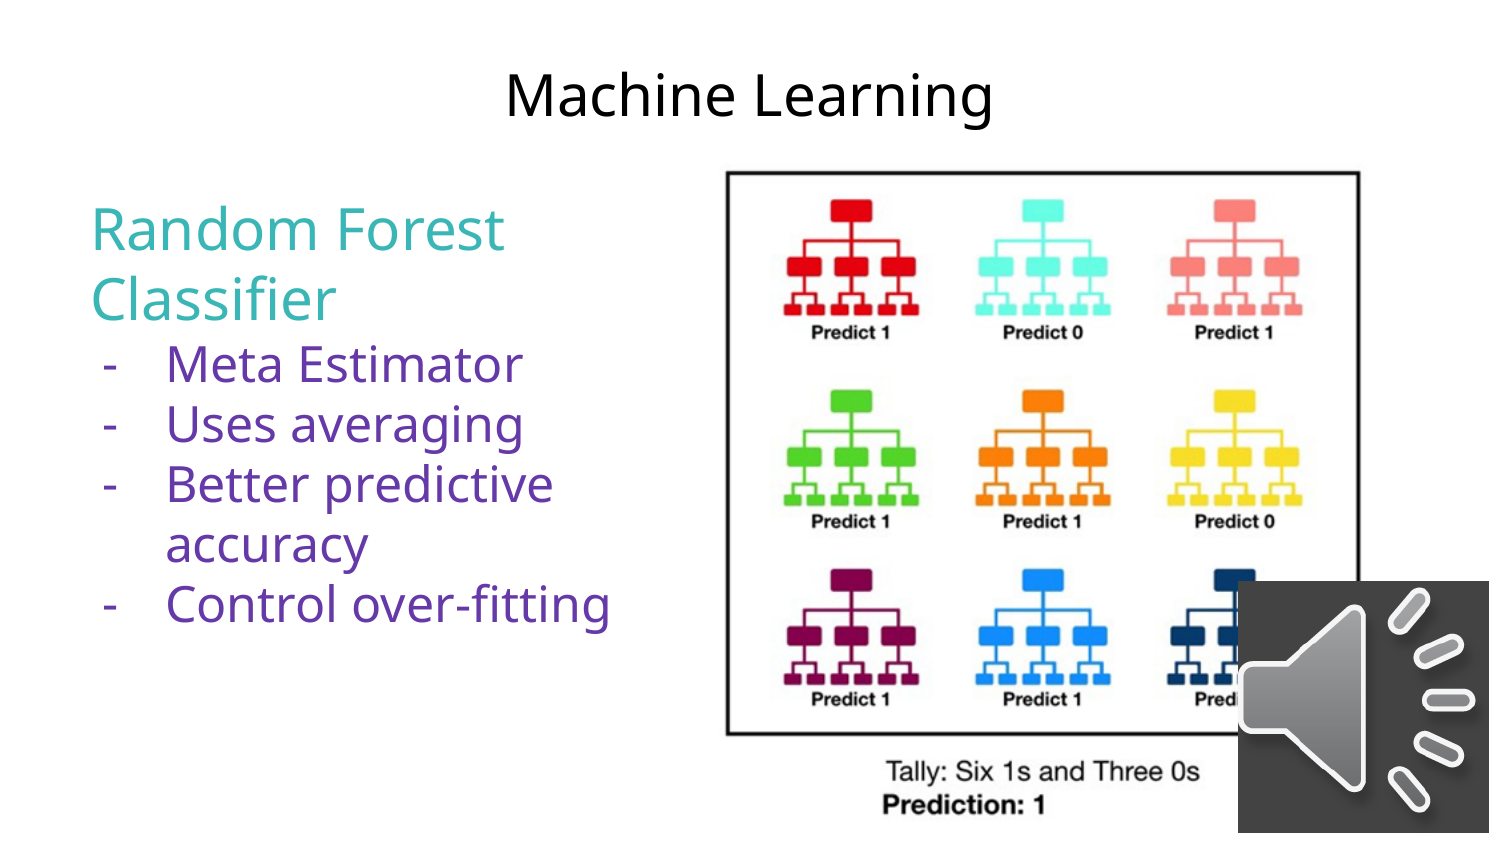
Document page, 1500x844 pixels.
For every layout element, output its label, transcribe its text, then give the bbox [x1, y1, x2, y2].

picture [710, 154, 1490, 834]
title Machine Learning [412, 67, 1088, 120]
title Random Forest Classifier Meta Estimator Uses averaging Better predictive accuracy Control over-fitting [75, 141, 677, 684]
